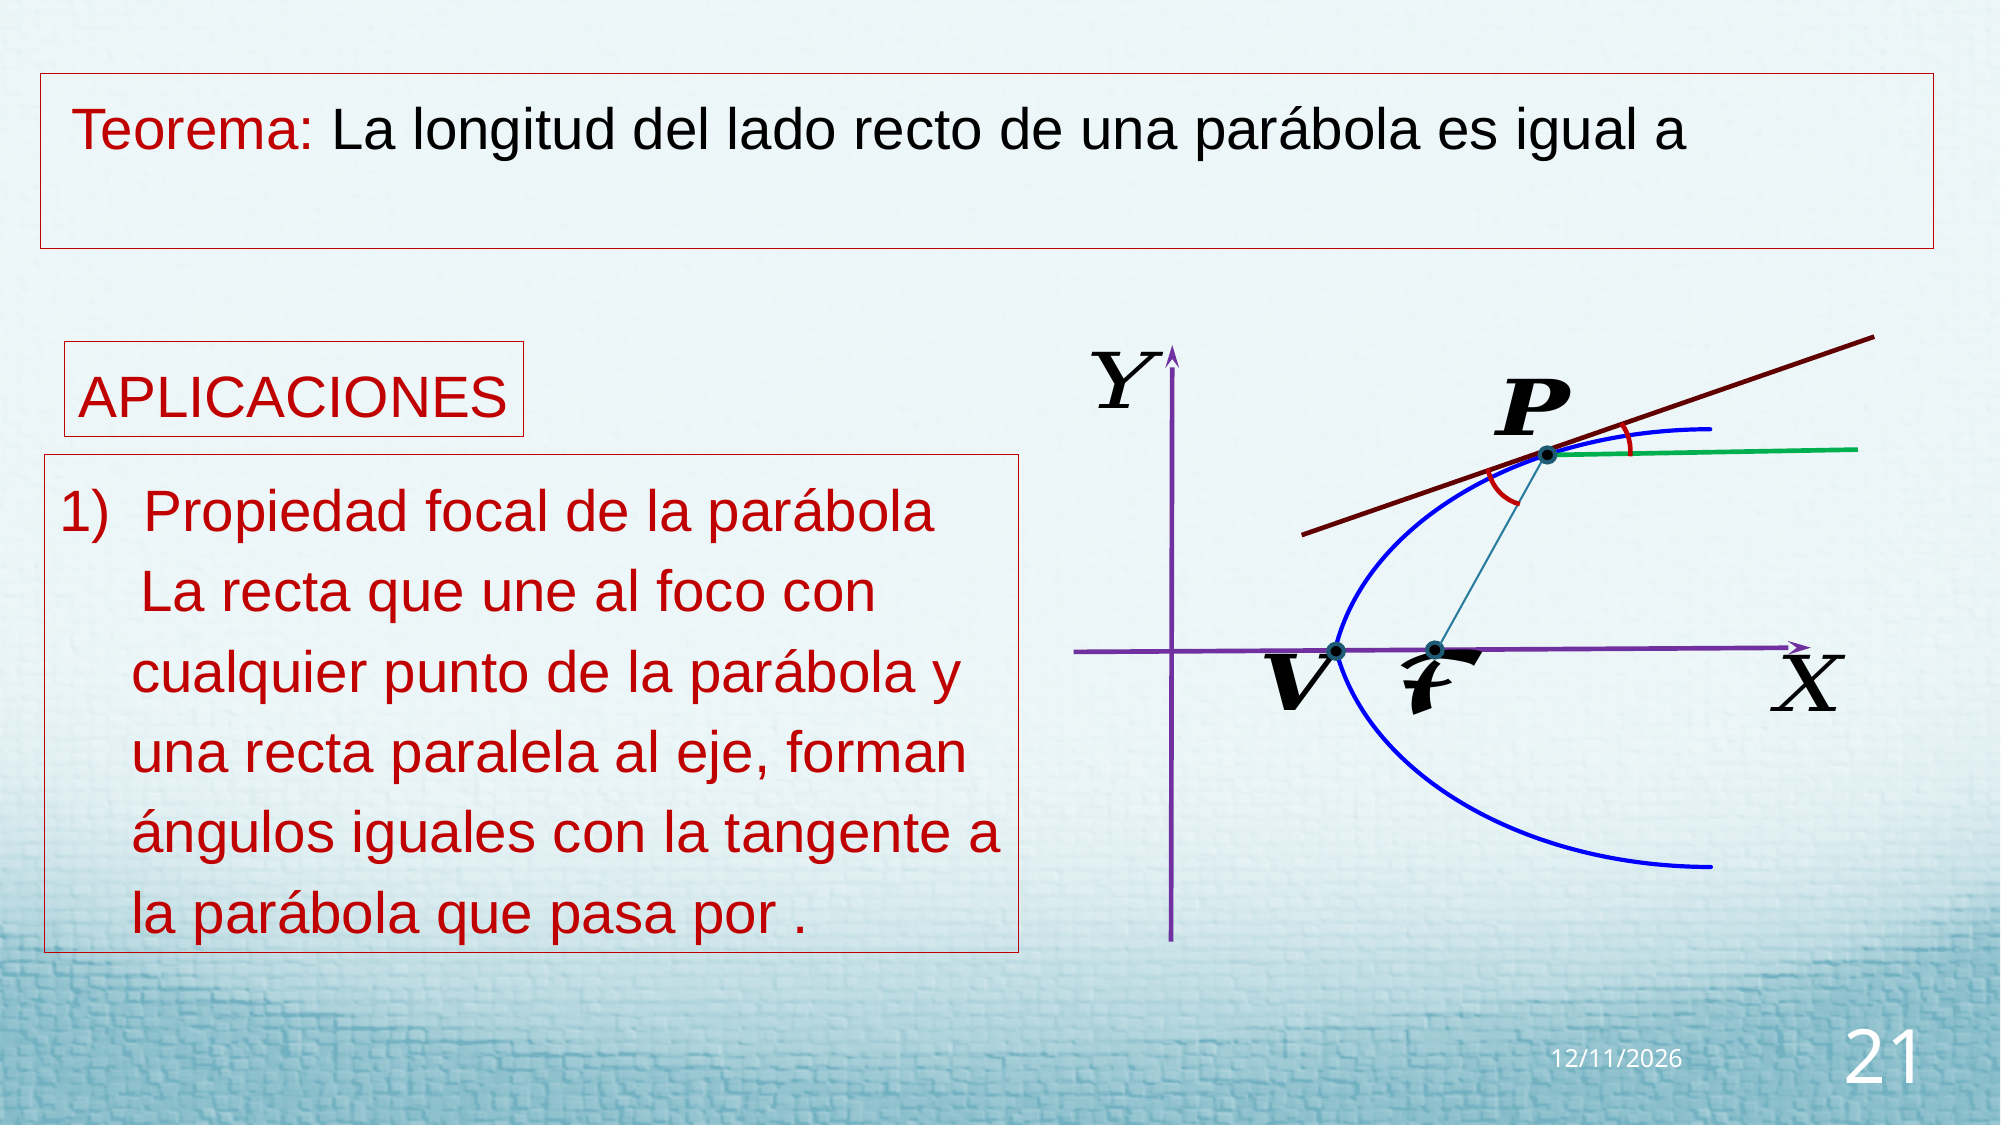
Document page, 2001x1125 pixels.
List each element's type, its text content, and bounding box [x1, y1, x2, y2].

slide_number 21 [1727, 1029, 1945, 1090]
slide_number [1231, 1029, 1698, 1090]
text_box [1073, 336, 1875, 943]
text_box APLICACIONES [64, 341, 524, 437]
